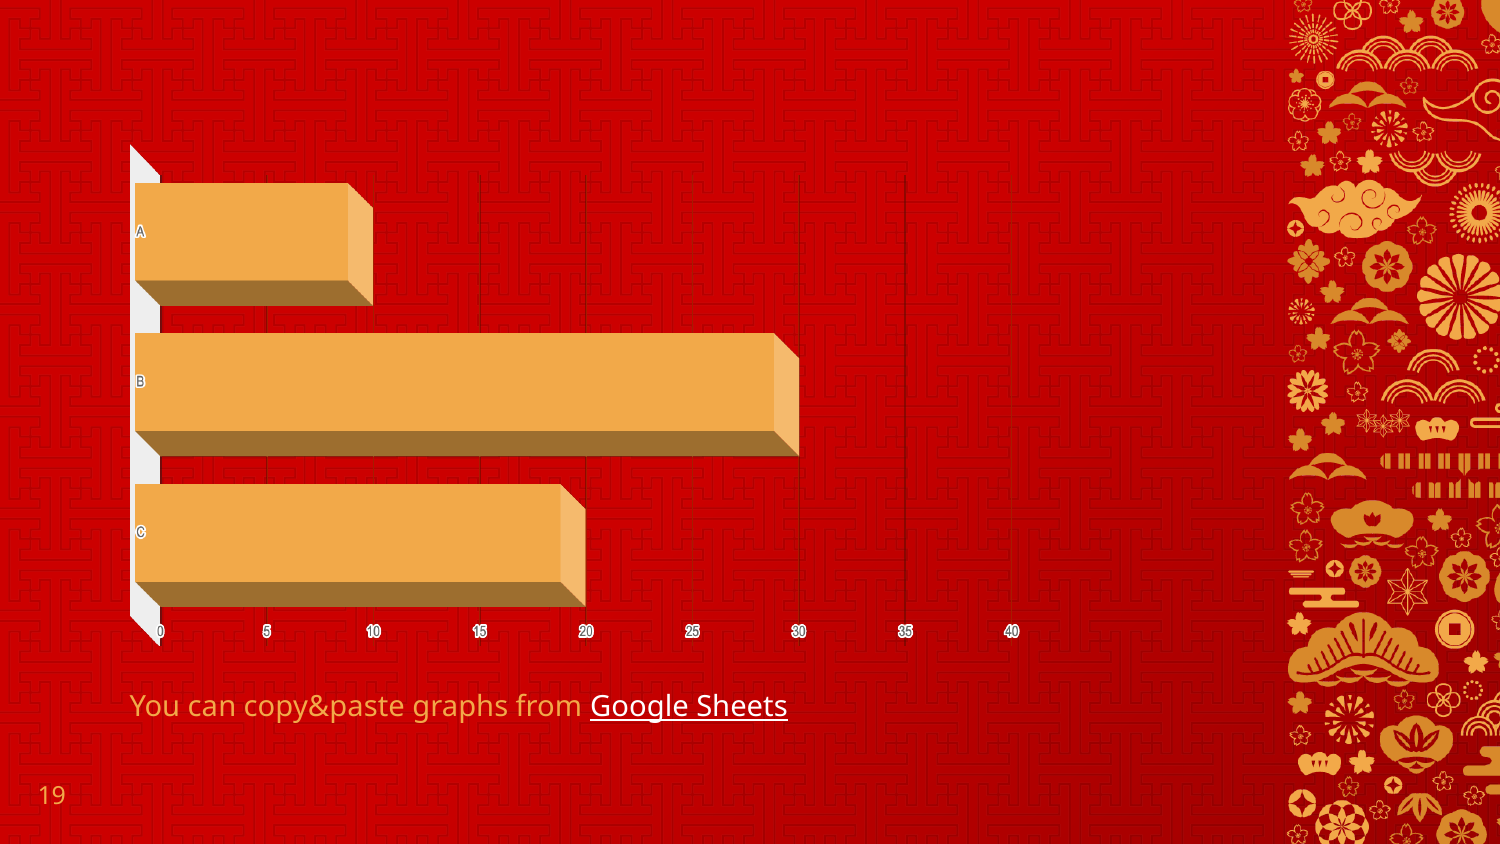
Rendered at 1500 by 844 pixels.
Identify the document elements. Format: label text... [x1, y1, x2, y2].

picture [1286, 0, 1500, 844]
slide_number ‹#› [37, 779, 128, 844]
picture [129, 143, 1119, 647]
list You can copy&paste graphs from Google Sheets [129, 687, 1093, 805]
